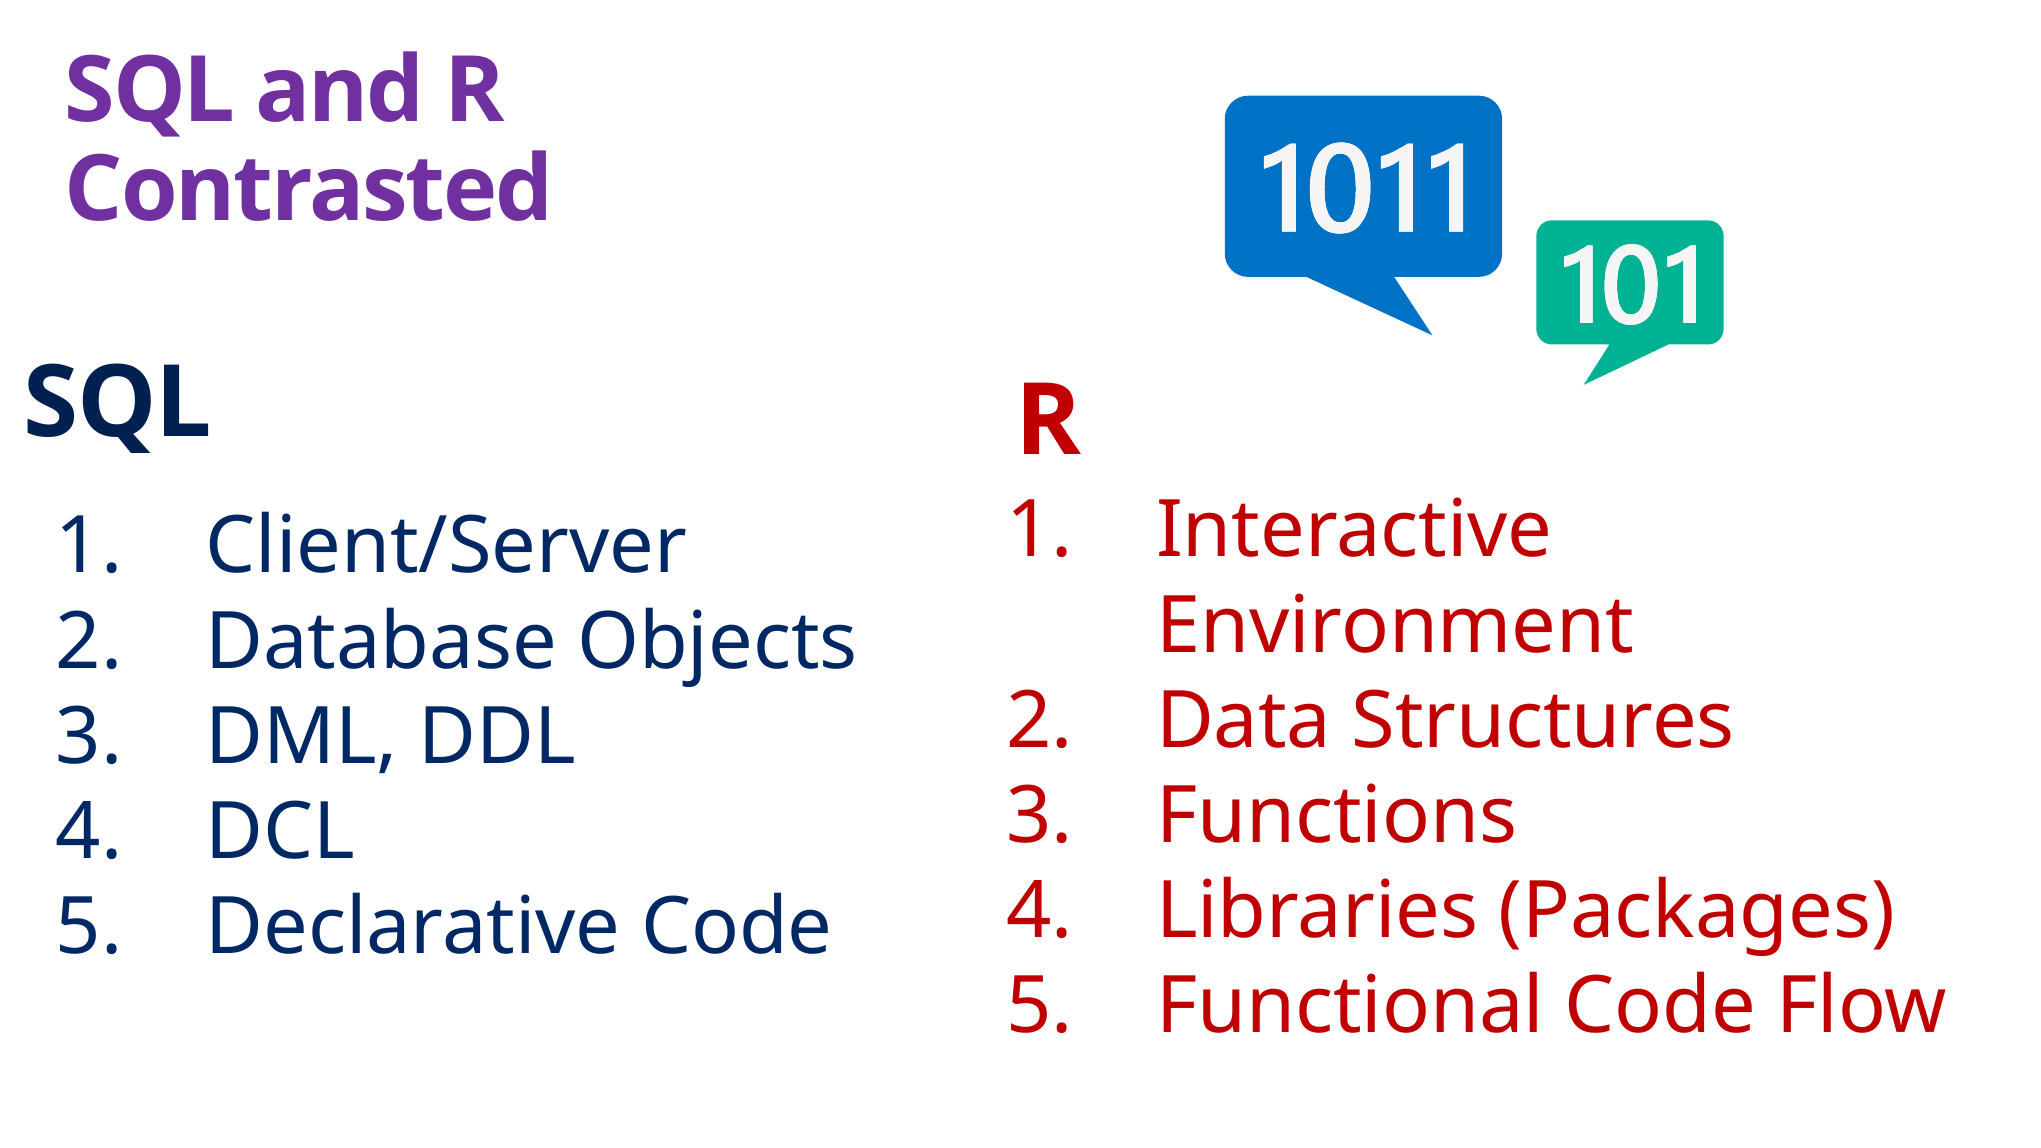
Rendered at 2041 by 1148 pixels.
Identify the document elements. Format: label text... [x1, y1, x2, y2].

title SQL [0, 335, 260, 487]
text_box SQL and R Contrasted [40, 27, 926, 145]
picture [1071, 0, 1876, 643]
text_box R [991, 353, 1066, 504]
text_box Interactive Environment Data Structures Functions Libraries (Packages) Functional Code Flow [991, 470, 2022, 1057]
text_box Client/Server Database Objects DML, DDL DCL Declarative Code [40, 486, 891, 977]
